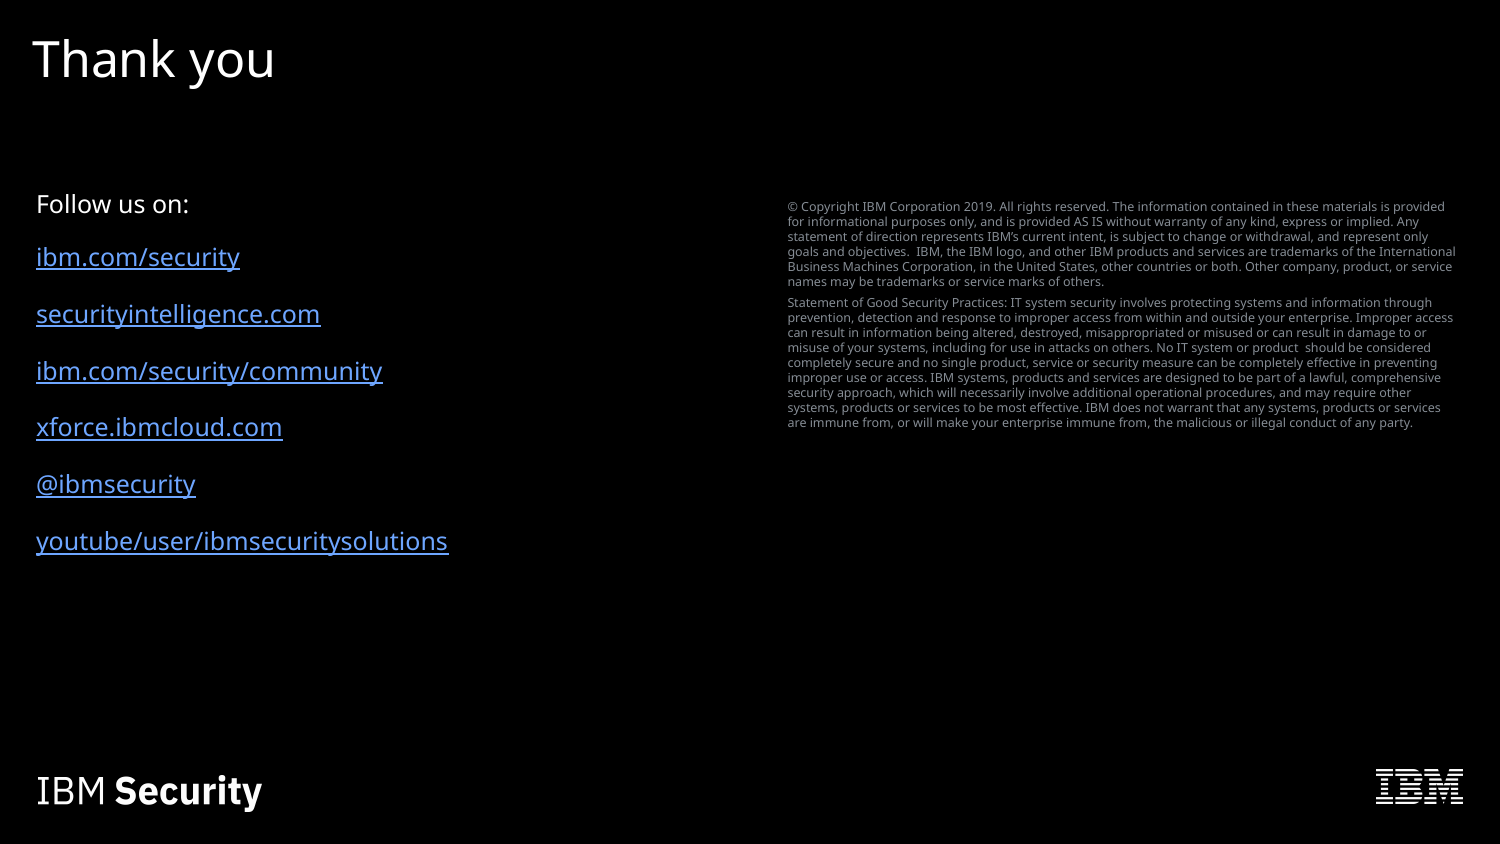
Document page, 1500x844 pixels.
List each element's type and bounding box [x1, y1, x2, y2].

picture [1376, 769, 1463, 804]
picture [38, 775, 262, 812]
